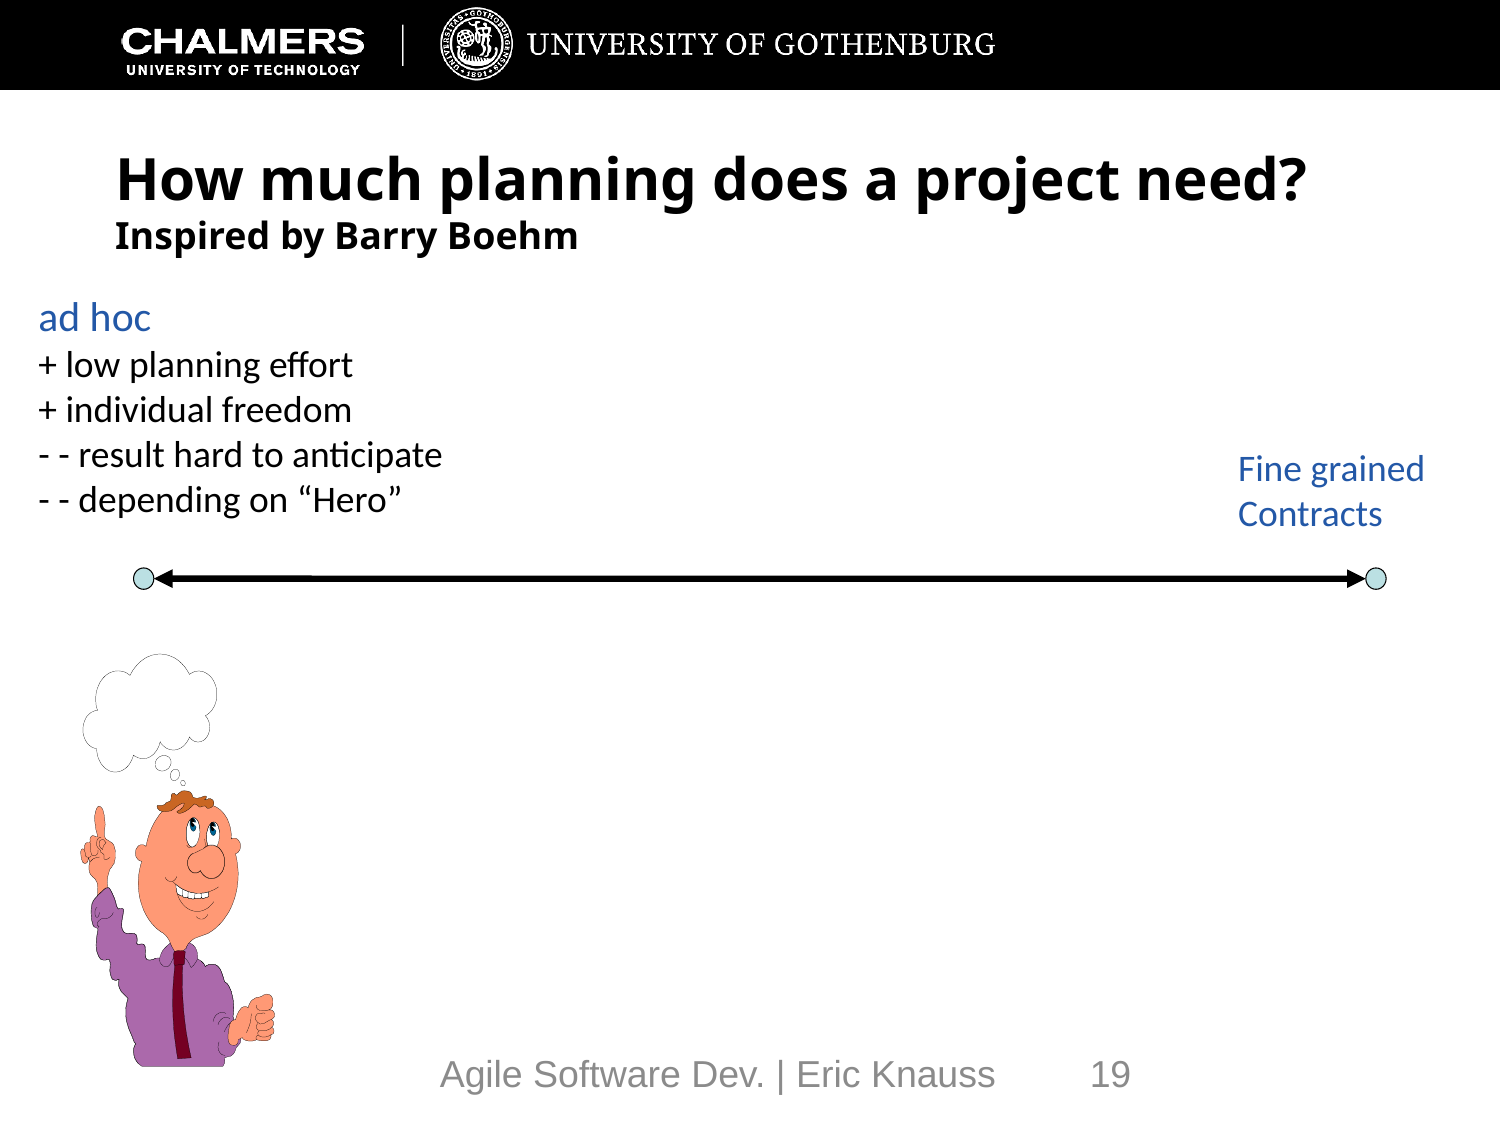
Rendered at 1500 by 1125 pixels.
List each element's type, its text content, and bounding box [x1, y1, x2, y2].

picture [80, 653, 275, 1067]
title How much planning does a project need? Inspired by Barry Boehm [100, 137, 1500, 263]
text_box [133, 567, 154, 590]
slide_number 19 [1074, 1042, 1425, 1103]
footer Agile Software Dev. | Eric Knauss [425, 1042, 1074, 1103]
text_box [1365, 567, 1387, 590]
text_box [154, 572, 1365, 585]
text_box ad hoc + low planning effort + individual freedom - - result hard to anticipate - - depending on “Hero” [25, 283, 456, 527]
picture [112, 7, 999, 84]
text_box Fine grained Contracts [1225, 437, 1447, 540]
